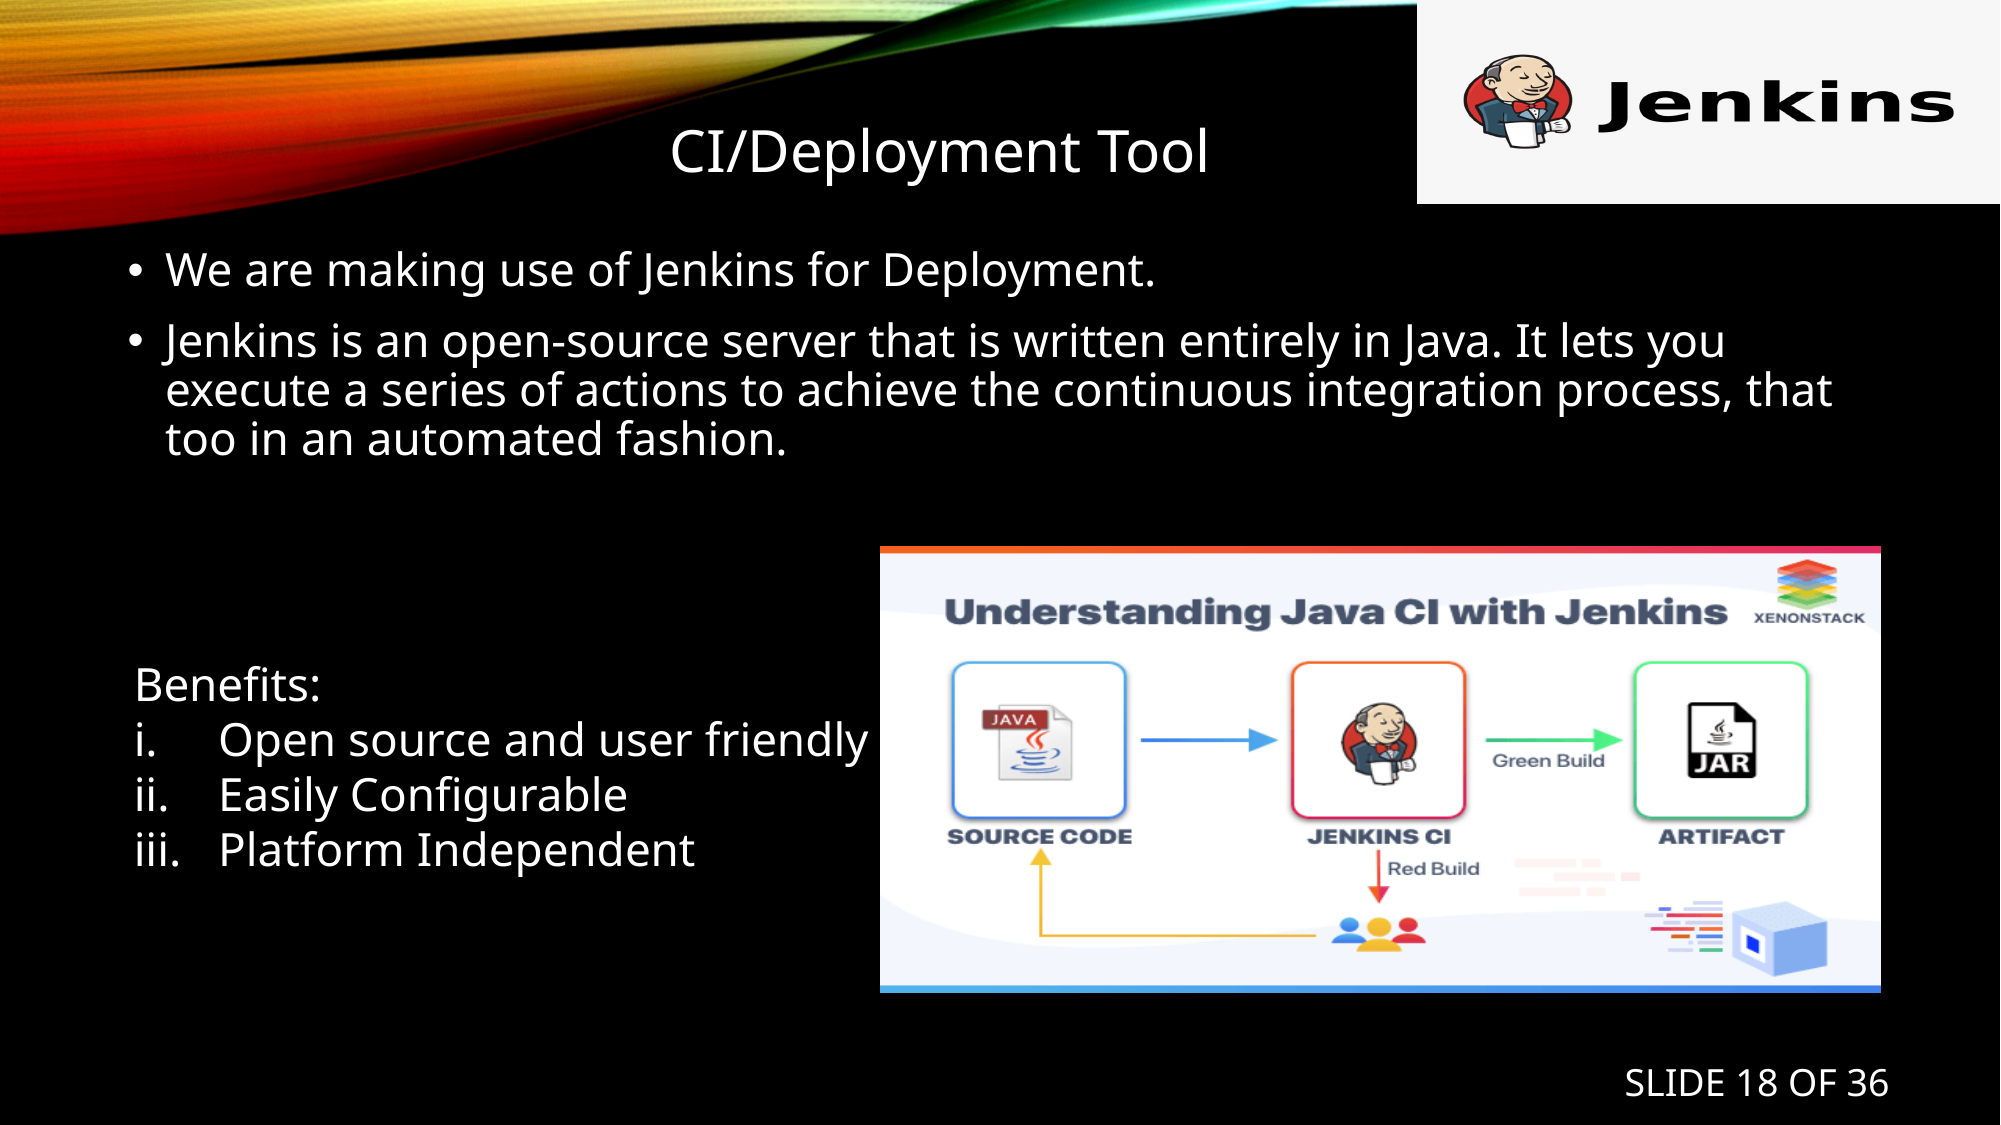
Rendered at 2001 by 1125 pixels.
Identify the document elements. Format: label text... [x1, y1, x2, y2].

picture [0, 0, 2000, 237]
text_box SLIDE 18 OF 36 [1609, 1051, 1916, 1112]
text_box Benefits: Open source and user friendly Easily Configurable Platform Independent [118, 648, 880, 929]
list We are making use of Jenkins for Deployment. Jenkins is an open-source server that is written entirely in Java. It lets you execute a series of actions to achieve the continuous integration process, that too in an automated fashion. [112, 239, 1888, 520]
picture [880, 546, 1882, 994]
text_box CI/Deployment Tool [582, 106, 1298, 192]
